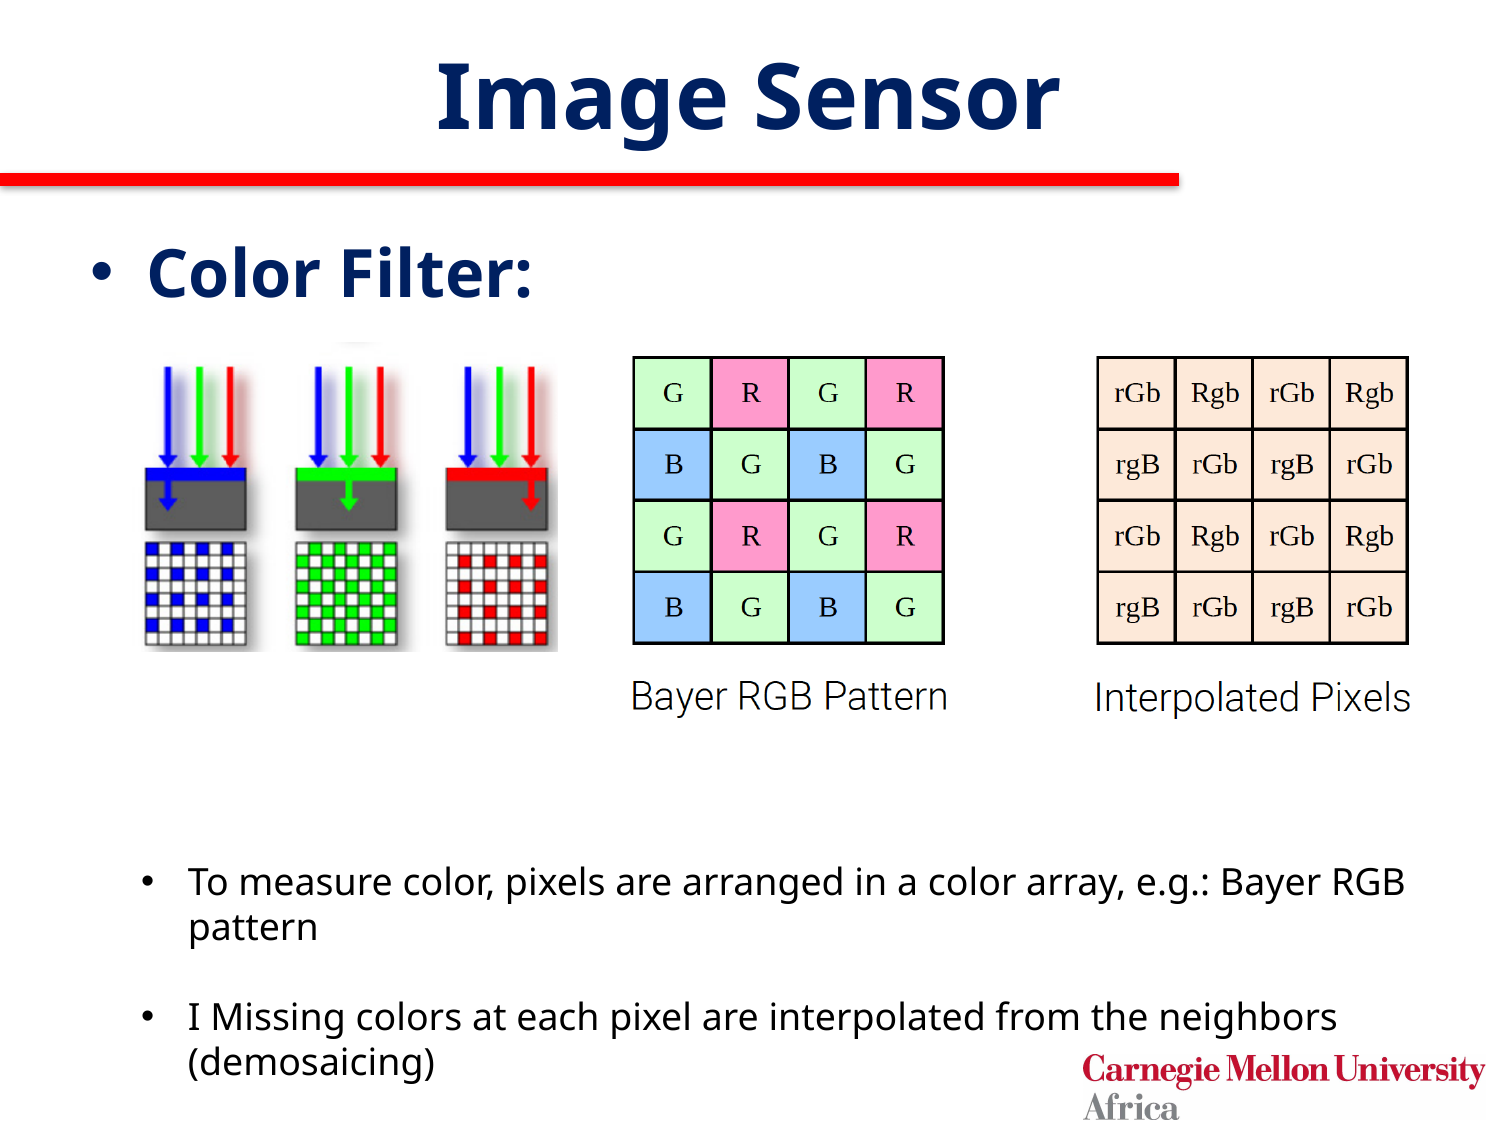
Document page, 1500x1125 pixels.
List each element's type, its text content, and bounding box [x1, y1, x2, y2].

text_box To measure color, pixels are arranged in a color array, e.g.: Bayer RGB pattern I Missing colors at each pixel are interpolated from the neighbors (demosaicing) [126, 850, 1425, 1091]
picture [1083, 1054, 1486, 1120]
picture [621, 342, 1426, 732]
list Color Filter: [75, 223, 1425, 966]
picture [115, 342, 558, 652]
title Image Sensor [75, 0, 1425, 187]
